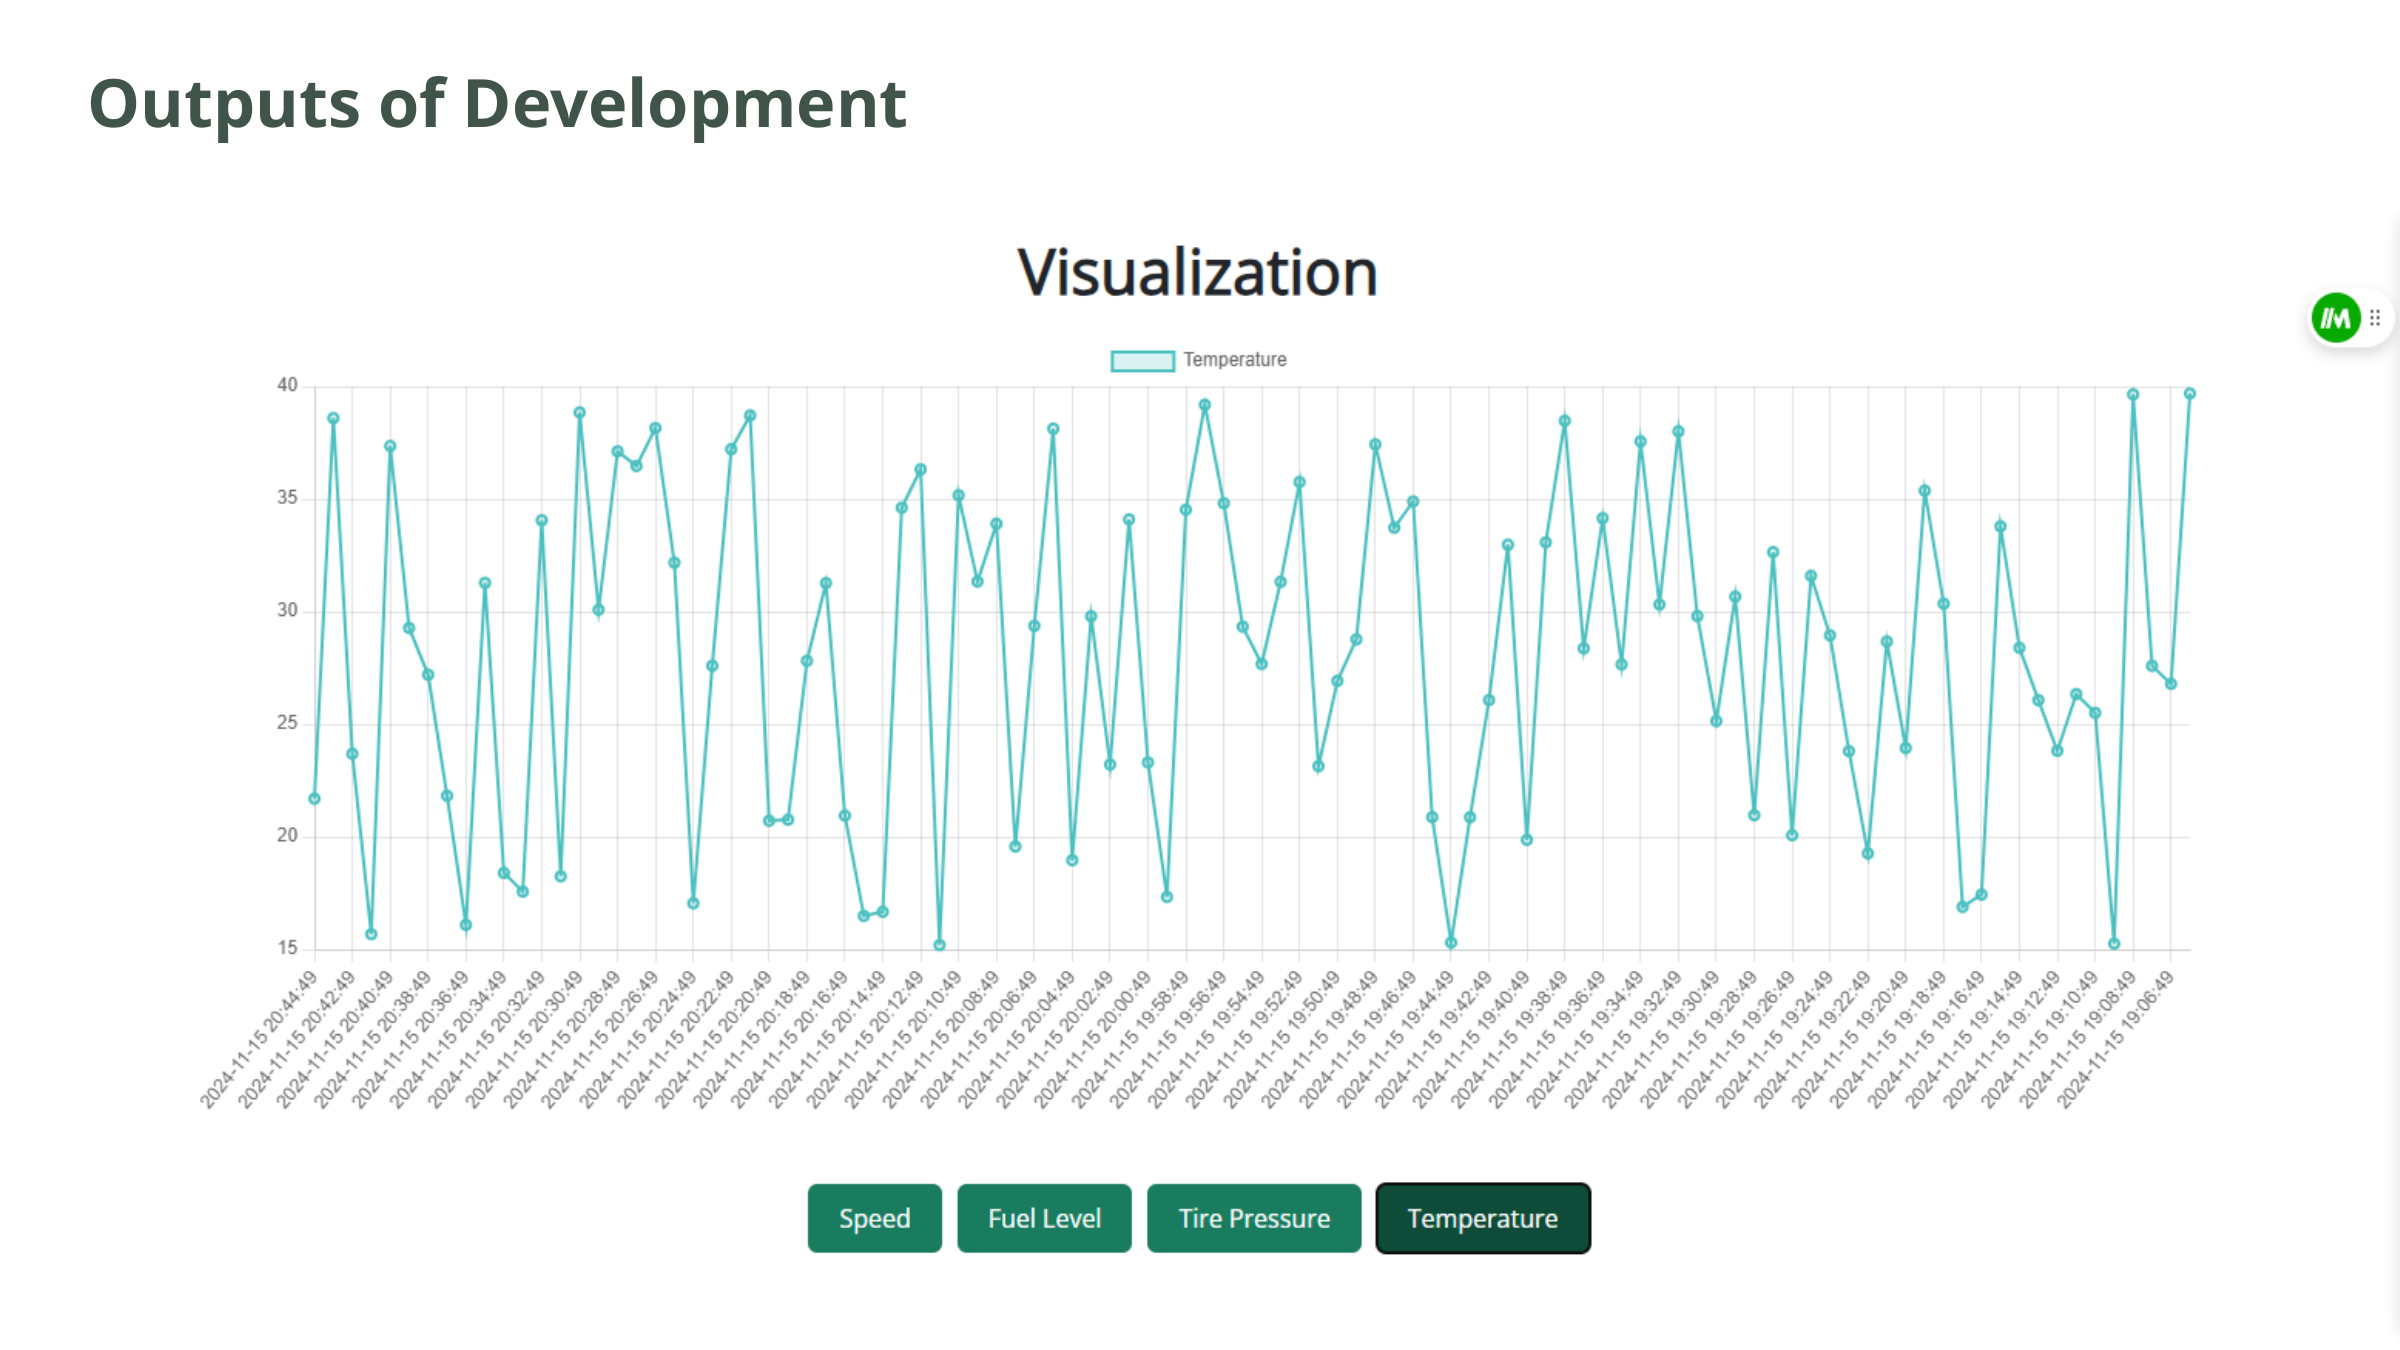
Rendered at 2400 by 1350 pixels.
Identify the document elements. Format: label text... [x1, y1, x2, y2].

picture [0, 185, 2400, 1350]
text_box Outputs of Development [72, 79, 1273, 148]
